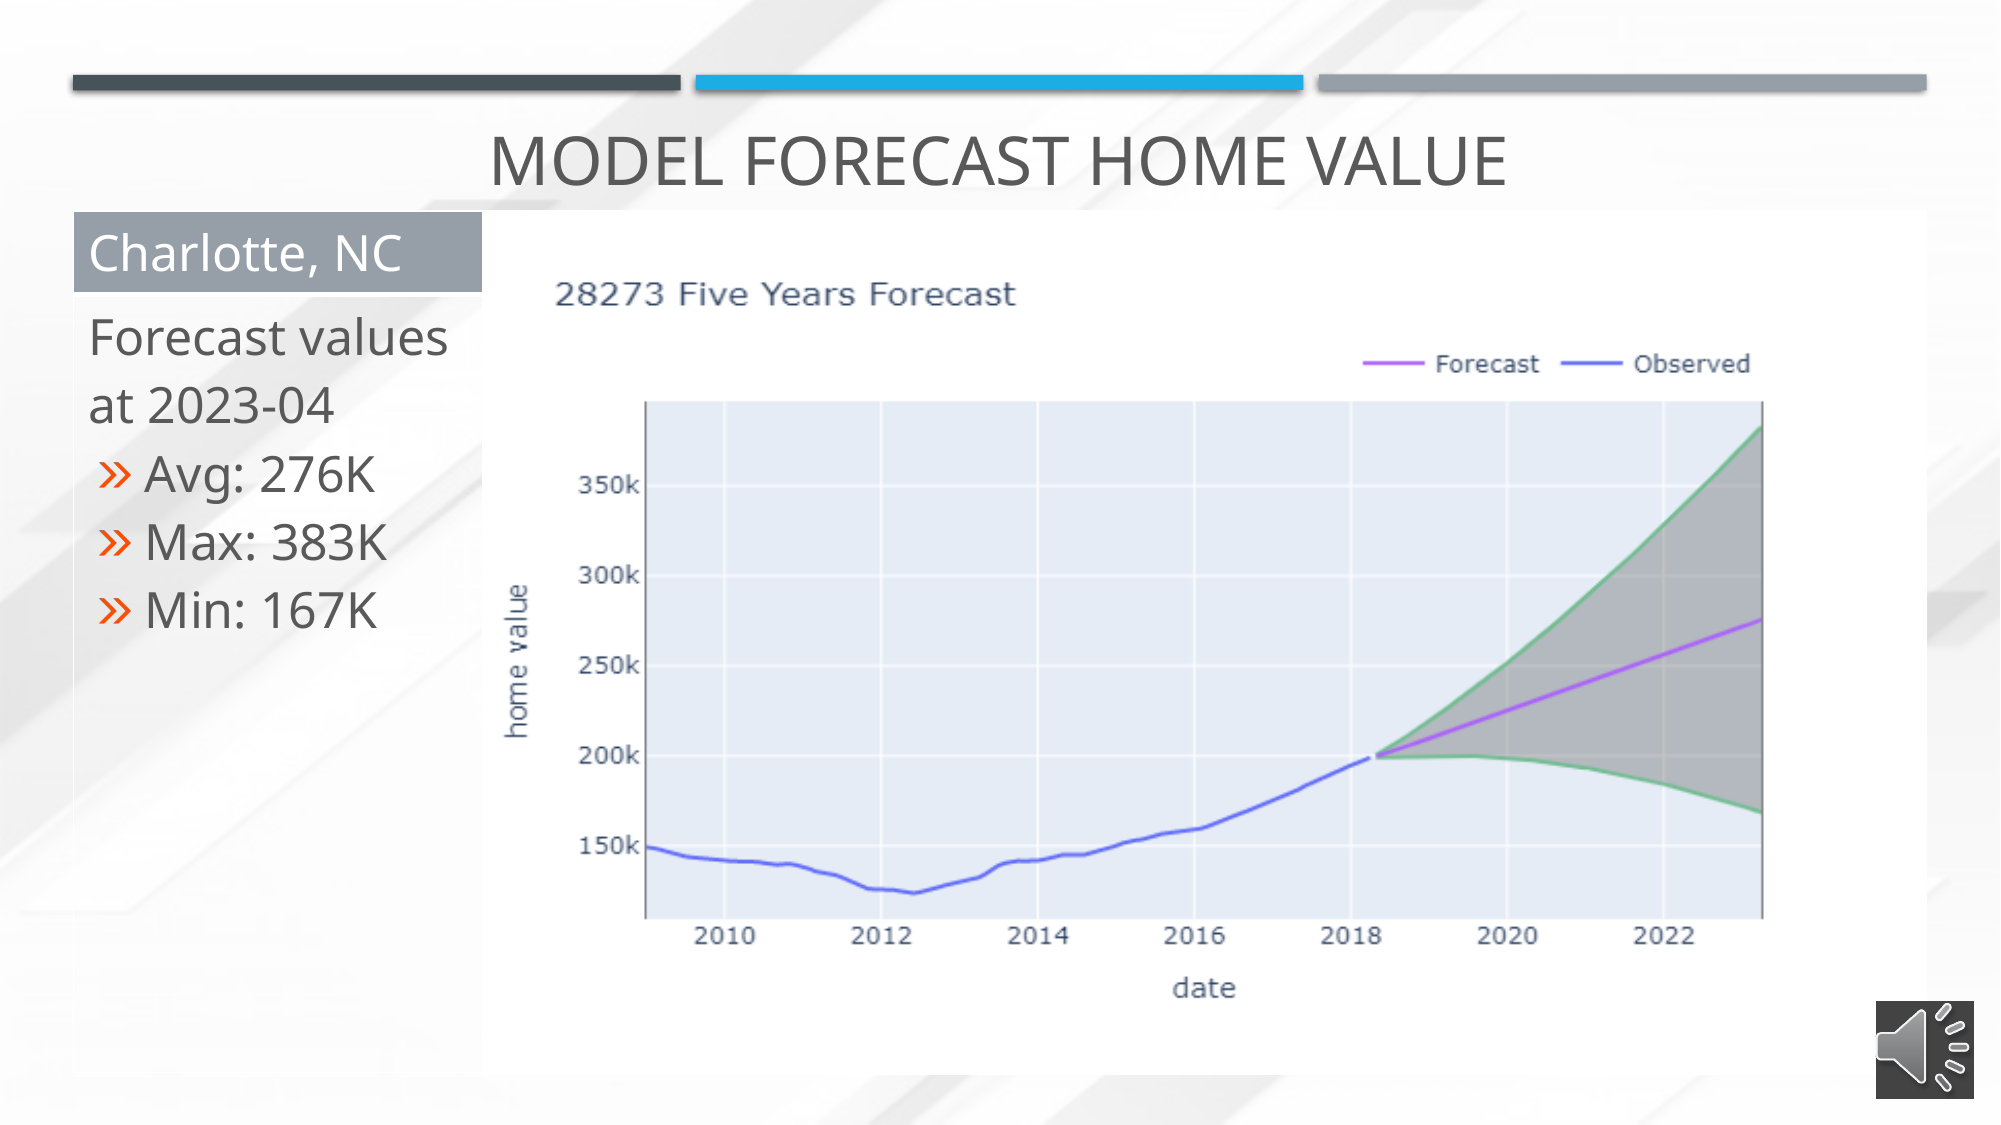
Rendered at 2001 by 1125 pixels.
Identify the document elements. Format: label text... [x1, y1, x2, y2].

title Model Forecast home value [94, 104, 1904, 213]
picture [1874, 999, 1976, 1101]
table_cell Forecast values at 2023-04 Avg: 276K Max: 383K Min: 167K [74, 297, 482, 1072]
table_header Charlotte, NC [74, 212, 482, 292]
picture [88, 455, 131, 491]
picture [88, 523, 131, 559]
picture [88, 591, 131, 627]
table_header [484, 212, 1925, 1070]
